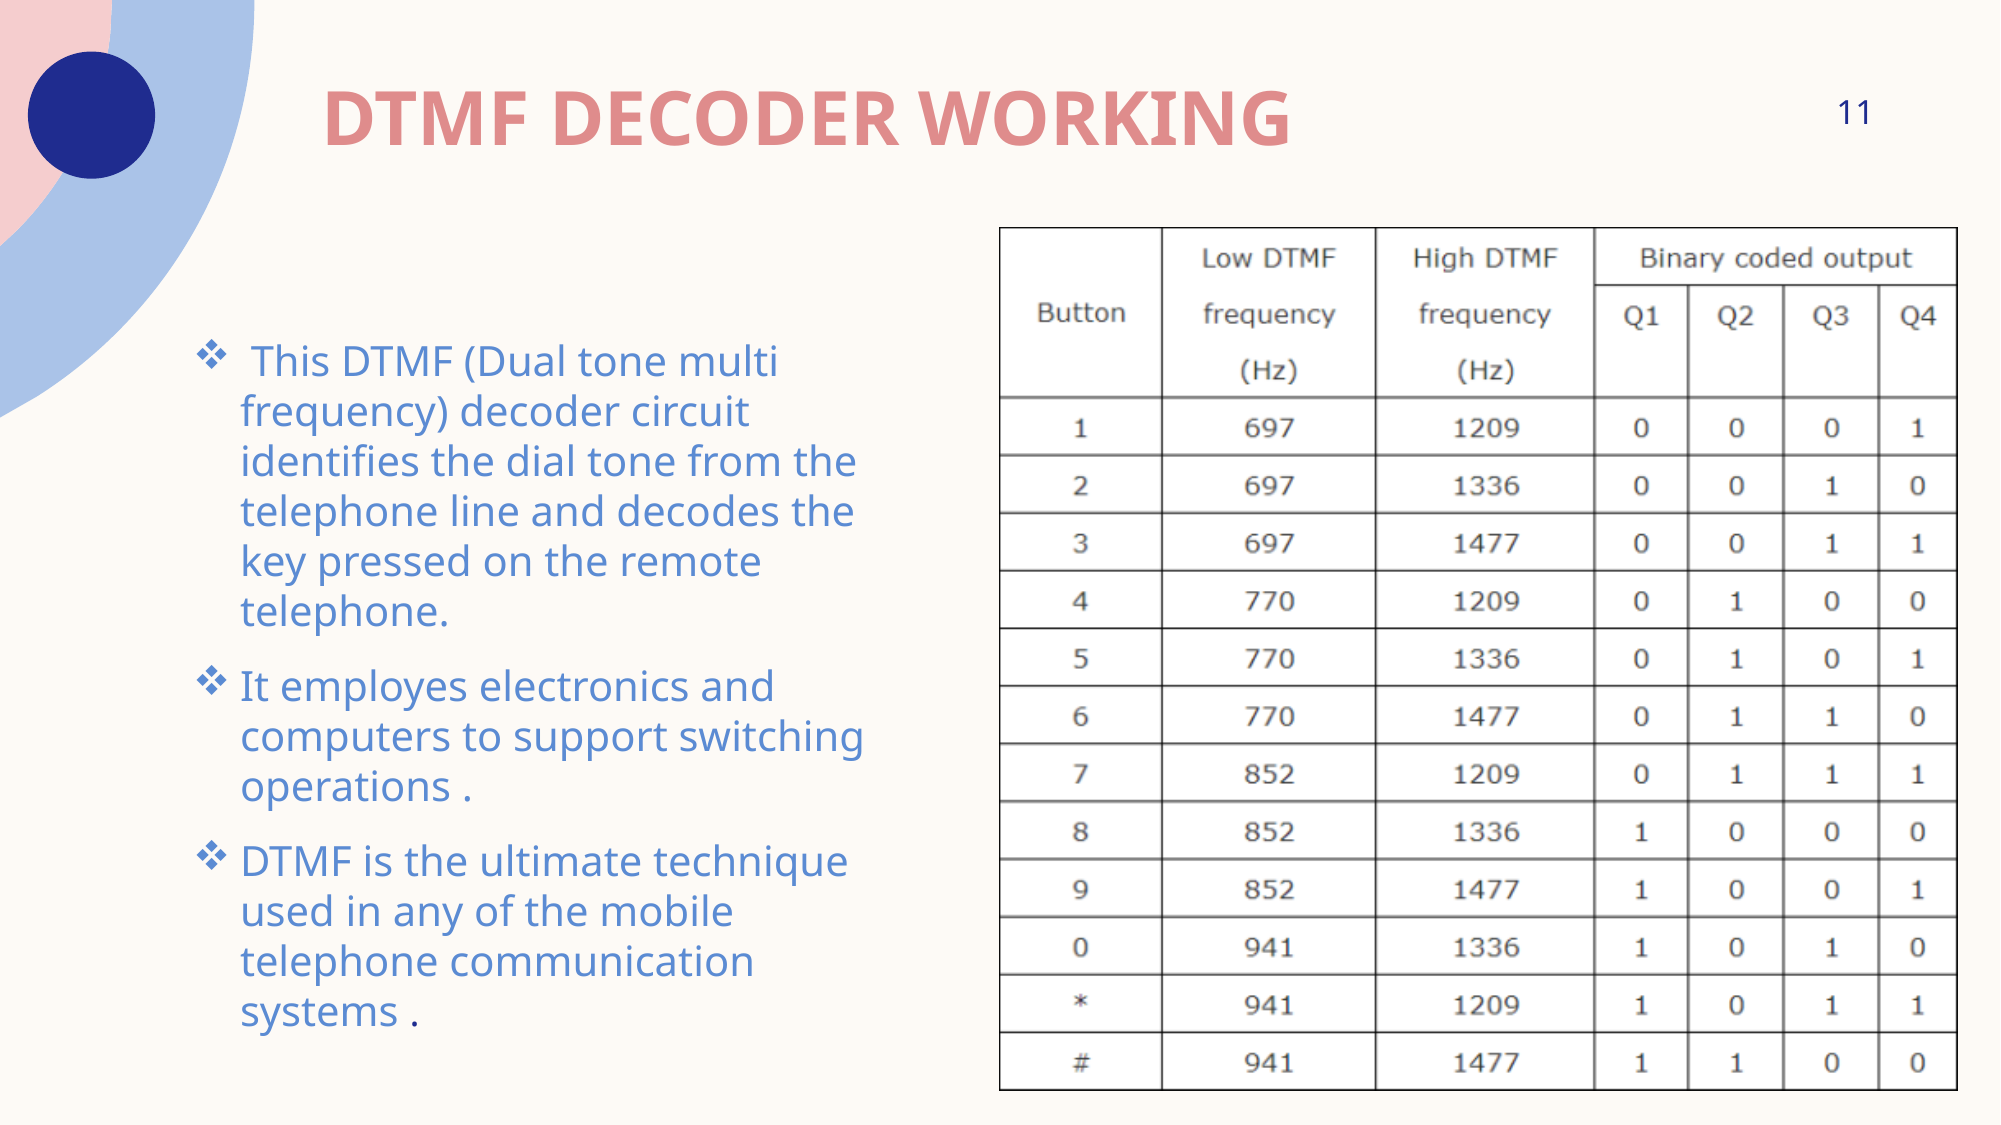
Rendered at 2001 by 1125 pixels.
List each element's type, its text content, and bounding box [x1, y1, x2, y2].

list This DTMF (Dual tone multi frequency) decoder circuit identifies the dial tone from the telephone line and decodes the key pressed on the remote telephone. It employes electronics and computers to support switching operations . DTMF is the ultimate technique used in any of the mobile telephone communication systems . [178, 334, 924, 943]
slide_number 11 [1699, 75, 1875, 153]
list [999, 227, 1958, 1091]
title DTMF DECODER WORKING [306, 0, 1927, 161]
